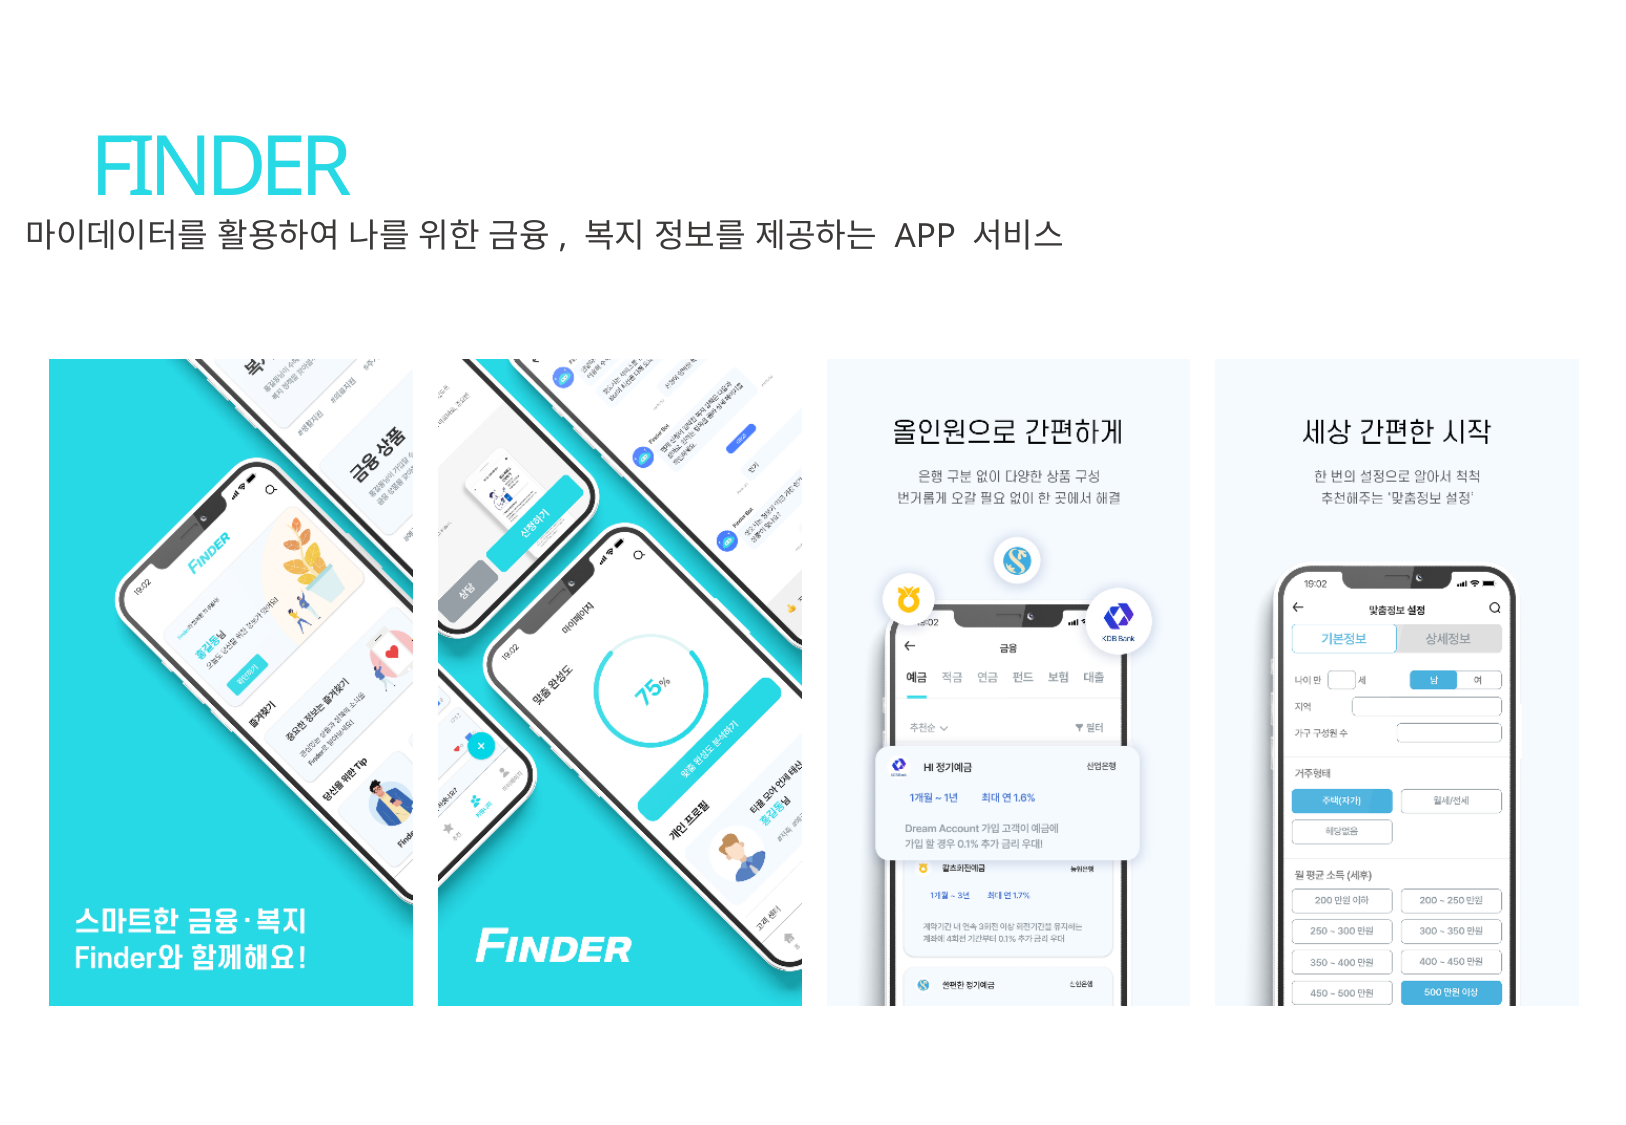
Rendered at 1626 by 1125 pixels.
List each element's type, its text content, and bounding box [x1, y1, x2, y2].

picture [49, 359, 413, 1006]
text_box 마이데이터를 활용하여 나를 위한 금융, 복지 정보를 제공하는 APP 서비스 [10, 206, 1079, 262]
text_box FINDER [75, 104, 368, 206]
picture [1215, 359, 1579, 1006]
picture [826, 359, 1190, 1006]
picture [438, 359, 802, 1006]
